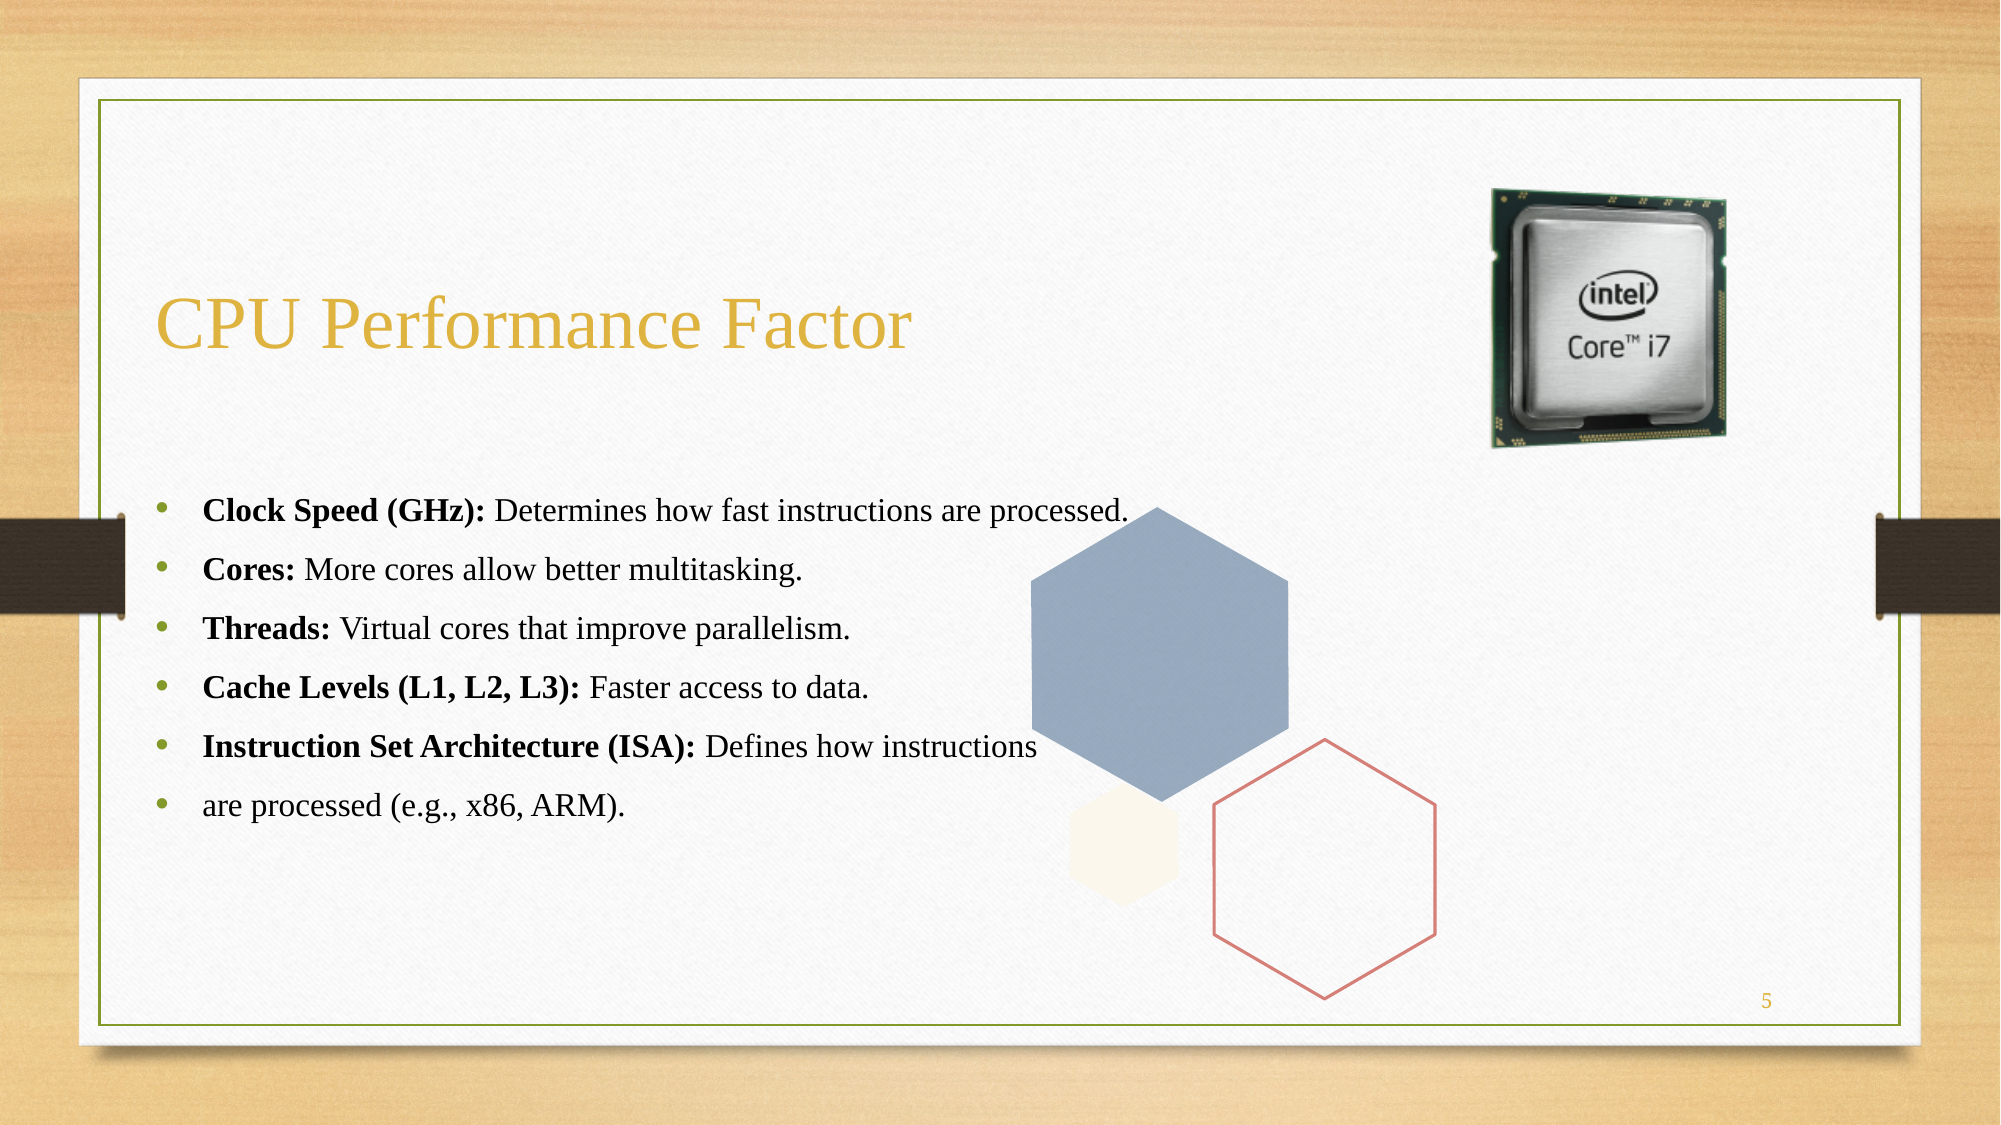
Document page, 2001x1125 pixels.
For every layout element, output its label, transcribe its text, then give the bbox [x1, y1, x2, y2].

slide_number 5 [1698, 979, 1788, 1025]
list Clock Speed (GHz): Determines how fast instructions are processed. Cores: More cores allow better multitasking. Threads: Virtual cores that improve parallelism. Cache Levels (L1, L2, L3): Faster access to data. Instruction Set Architecture (ISA): Defines how instructions are processed (e.g., x86, ARM). [140, 484, 1160, 1018]
picture [0, 0, 2001, 1125]
title CPU Performance Factor [140, 266, 1752, 484]
